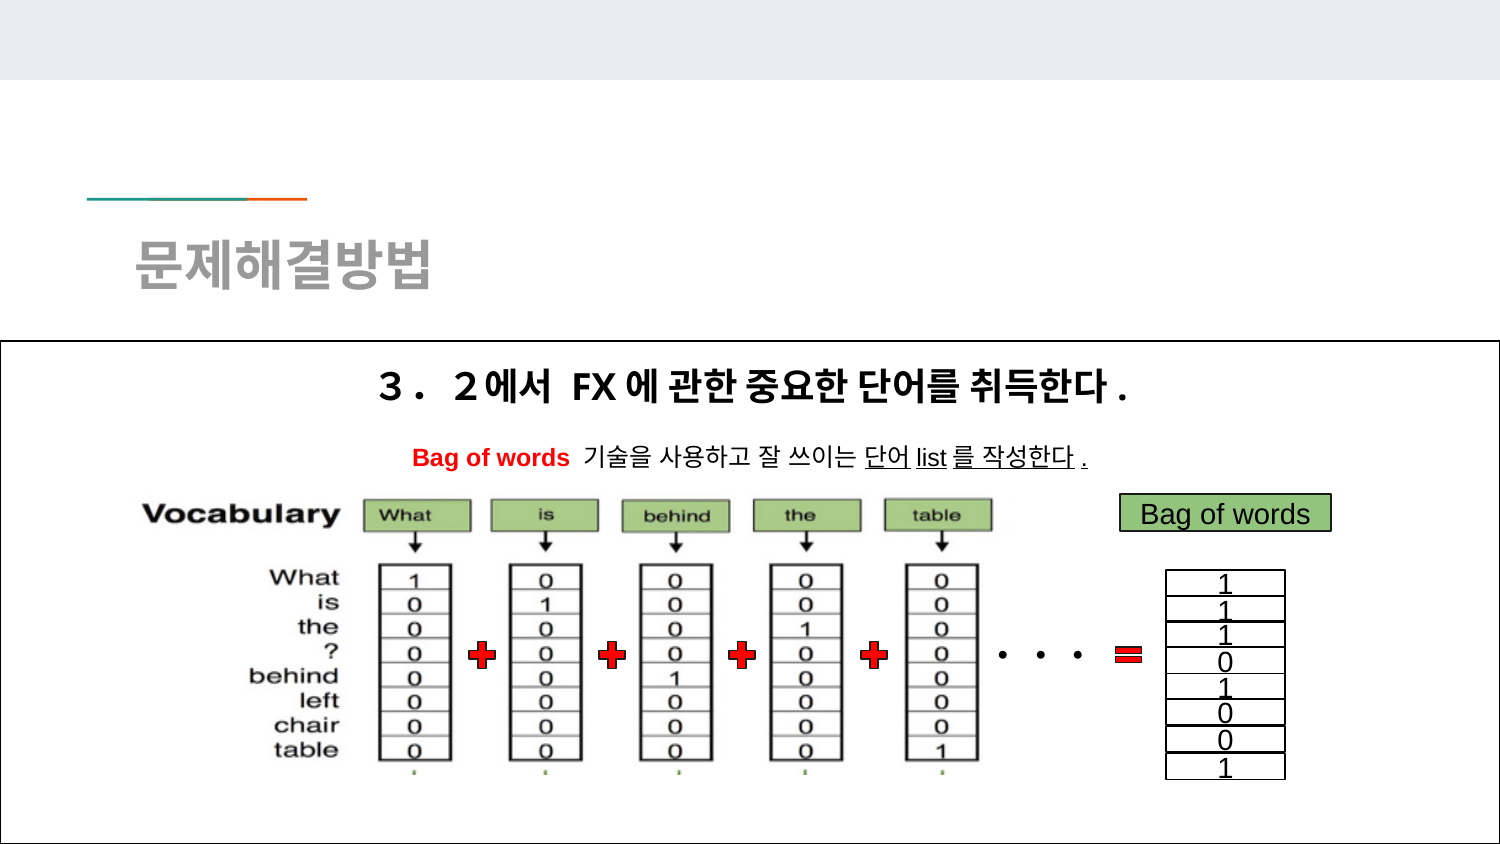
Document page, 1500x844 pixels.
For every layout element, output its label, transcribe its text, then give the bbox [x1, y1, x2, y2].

text_box 0 [1166, 647, 1285, 673]
picture [129, 493, 1009, 775]
text_box 1 [1166, 753, 1285, 780]
text_box 1 [1166, 621, 1285, 647]
title 문제해결방법 [119, 216, 1381, 305]
text_box 0 [1166, 725, 1285, 752]
text_box 1 [1166, 673, 1285, 698]
text_box [1120, 647, 1142, 654]
list ３．２에서 FX에 관한 중요한 단어를 취득한다. Bag of words 기술을 사용하고 잘 쓰이는 단어list를 작성한다. [0, 341, 1500, 844]
text_box Bag of words [1119, 493, 1332, 531]
text_box 1 [1166, 596, 1285, 621]
text_box ・・・ [1014, 641, 1120, 668]
text_box 0 [1166, 698, 1285, 725]
text_box [1120, 656, 1142, 663]
text_box 1 [1166, 570, 1285, 596]
